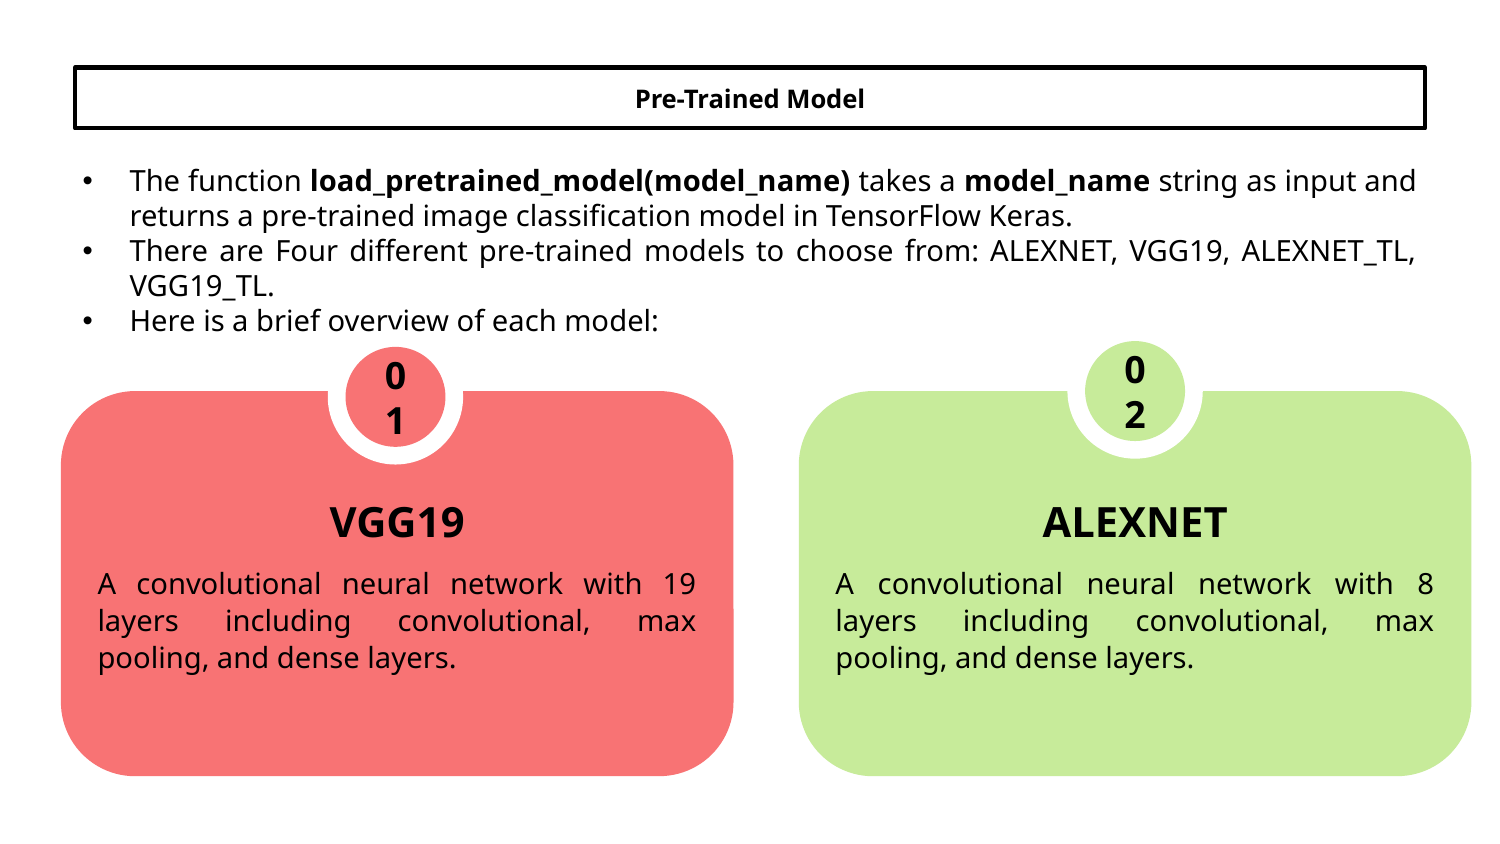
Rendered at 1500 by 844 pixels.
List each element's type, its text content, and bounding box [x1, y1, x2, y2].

text_box The function load_pretrained_model(model_name) takes a model_name string as input and returns a pre-trained image classification model in TensorFlow Keras. There are Four different pre-trained models to choose from: ALEXNET, VGG19, ALEXNET_TL, VGG19_TL. Here is a brief overview of each model: [67, 155, 1432, 345]
text_box VGG19 A convolutional neural network with 19 layers including convolutional, max pooling, and dense layers. [60, 391, 734, 777]
text_box ALEXNET A convolutional neural network with 8 layers including convolutional, max pooling, and dense layers. [798, 391, 1472, 777]
text_box 02 [1085, 341, 1186, 442]
text_box 01 [345, 346, 446, 447]
text_box [1067, 323, 1203, 459]
text_box [327, 329, 464, 465]
title Pre-Trained Model [73, 65, 1427, 130]
